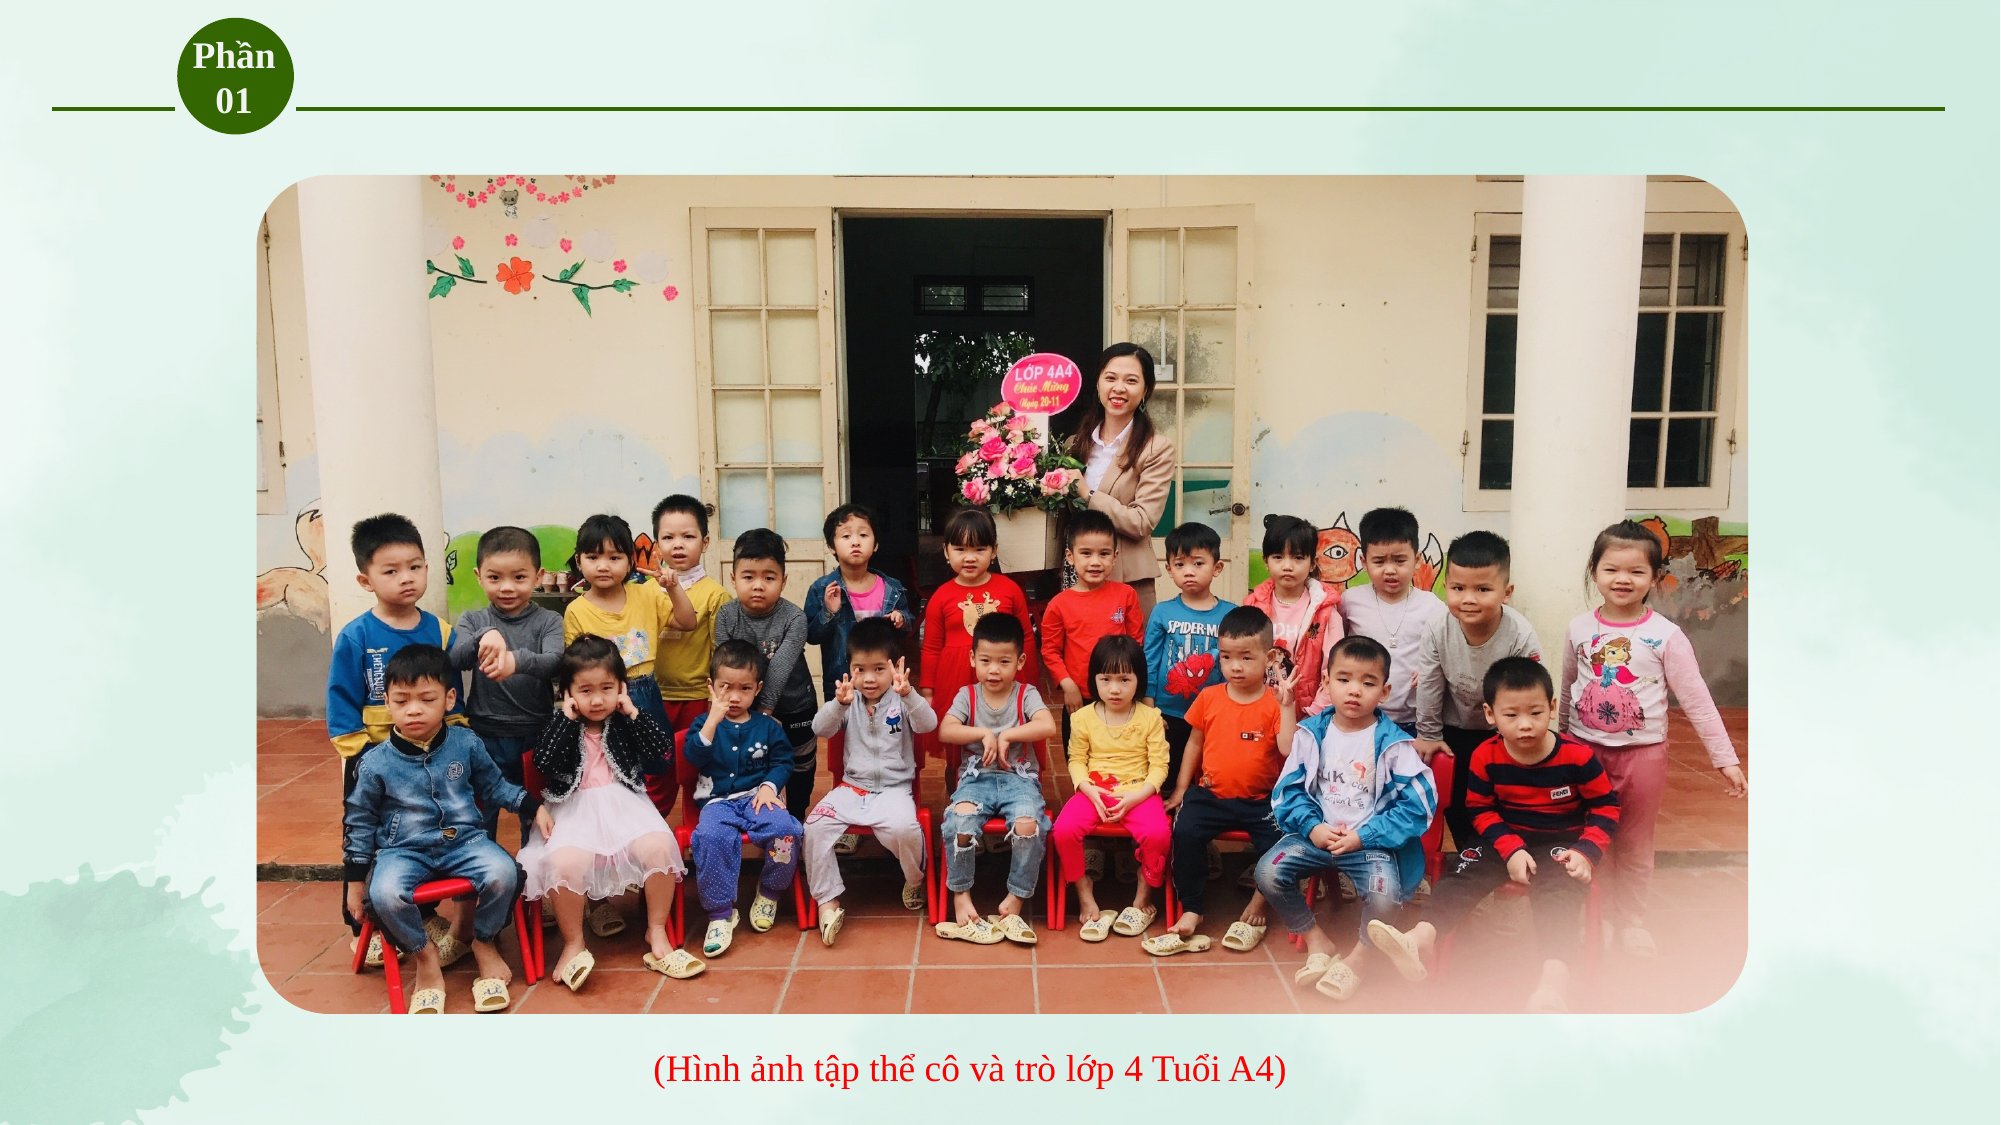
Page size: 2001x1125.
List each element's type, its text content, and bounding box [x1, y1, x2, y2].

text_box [175, 17, 294, 175]
picture [0, 0, 2001, 1125]
text_box (Hình ảnh tập thể cô và trò lớp 4 Tuổi A4) [638, 1014, 1303, 1097]
